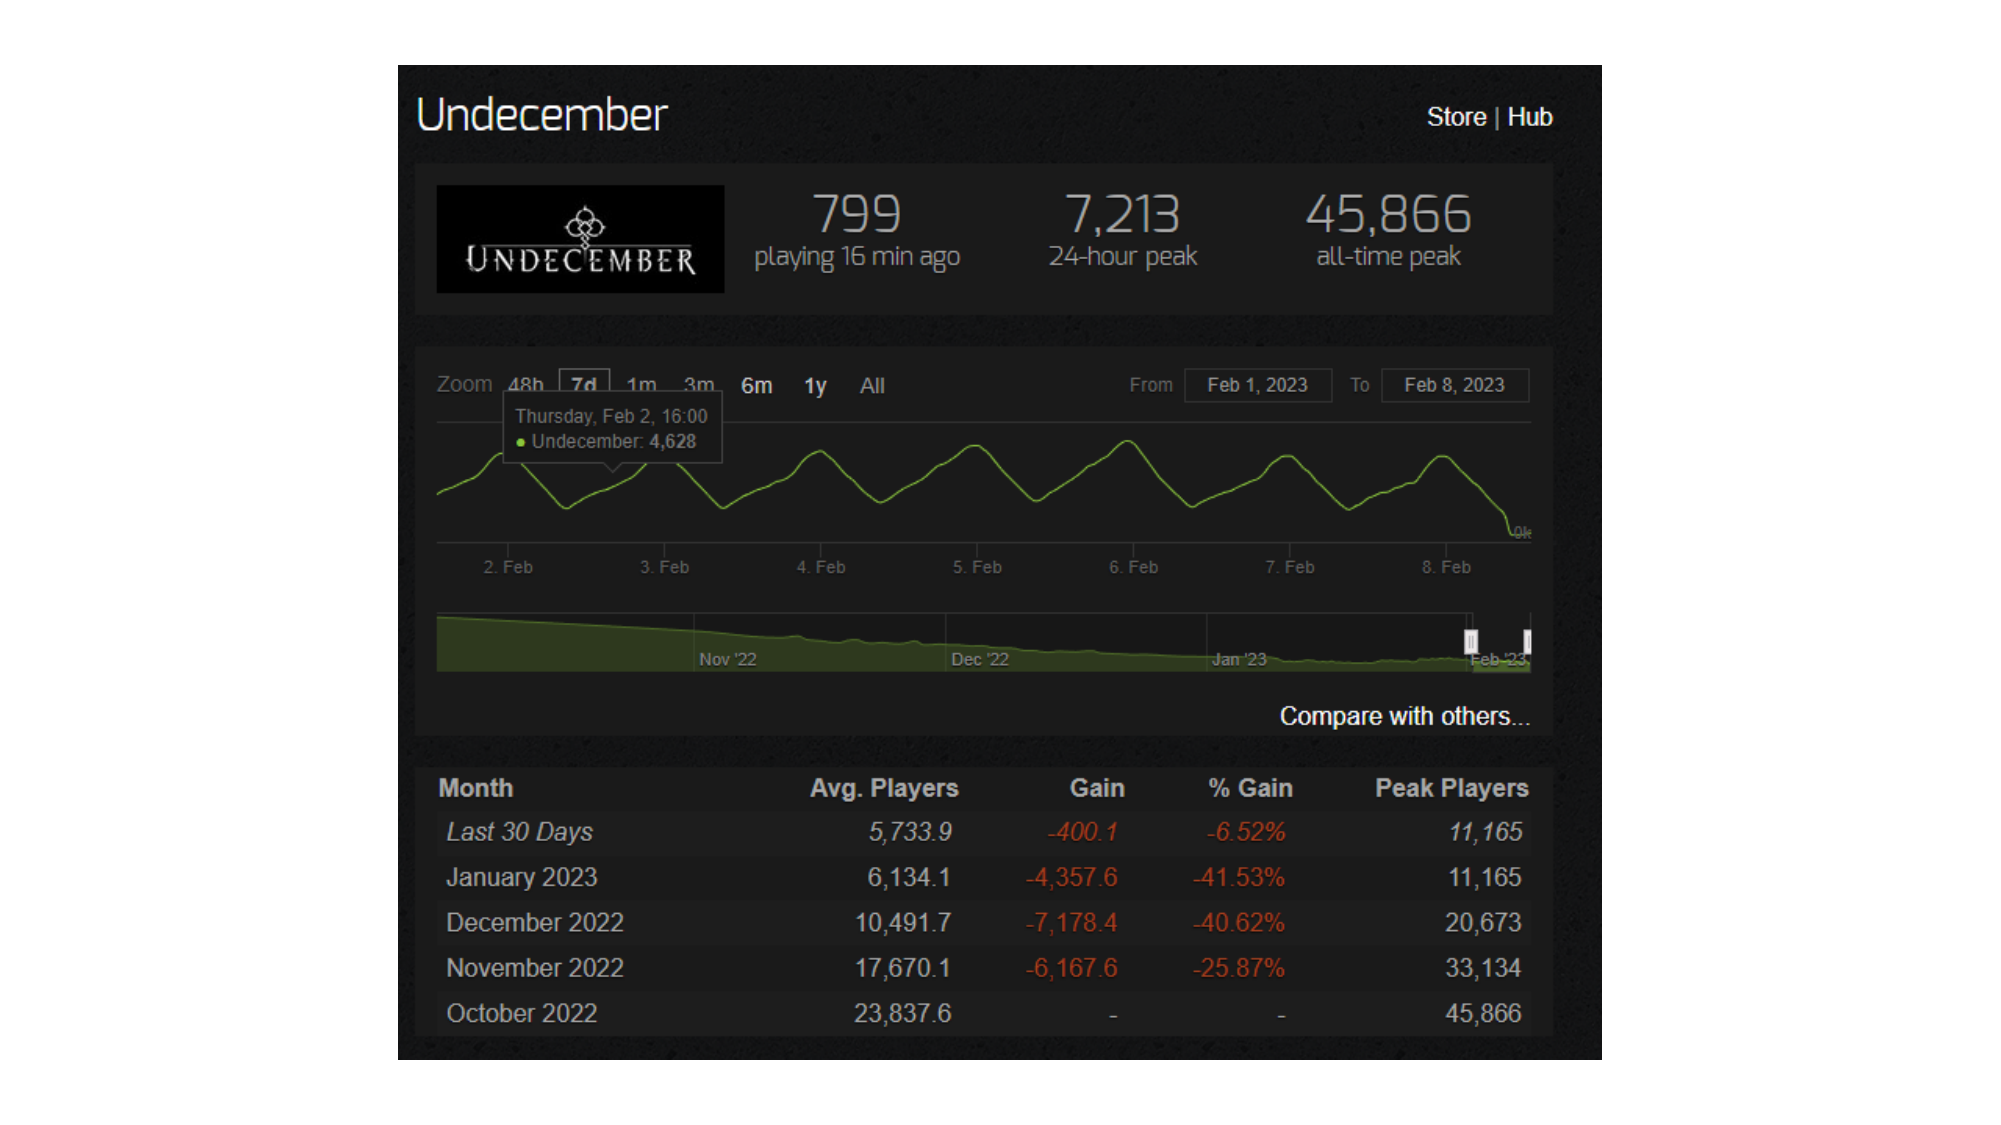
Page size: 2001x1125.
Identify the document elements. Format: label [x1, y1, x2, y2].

picture [398, 65, 1602, 1060]
